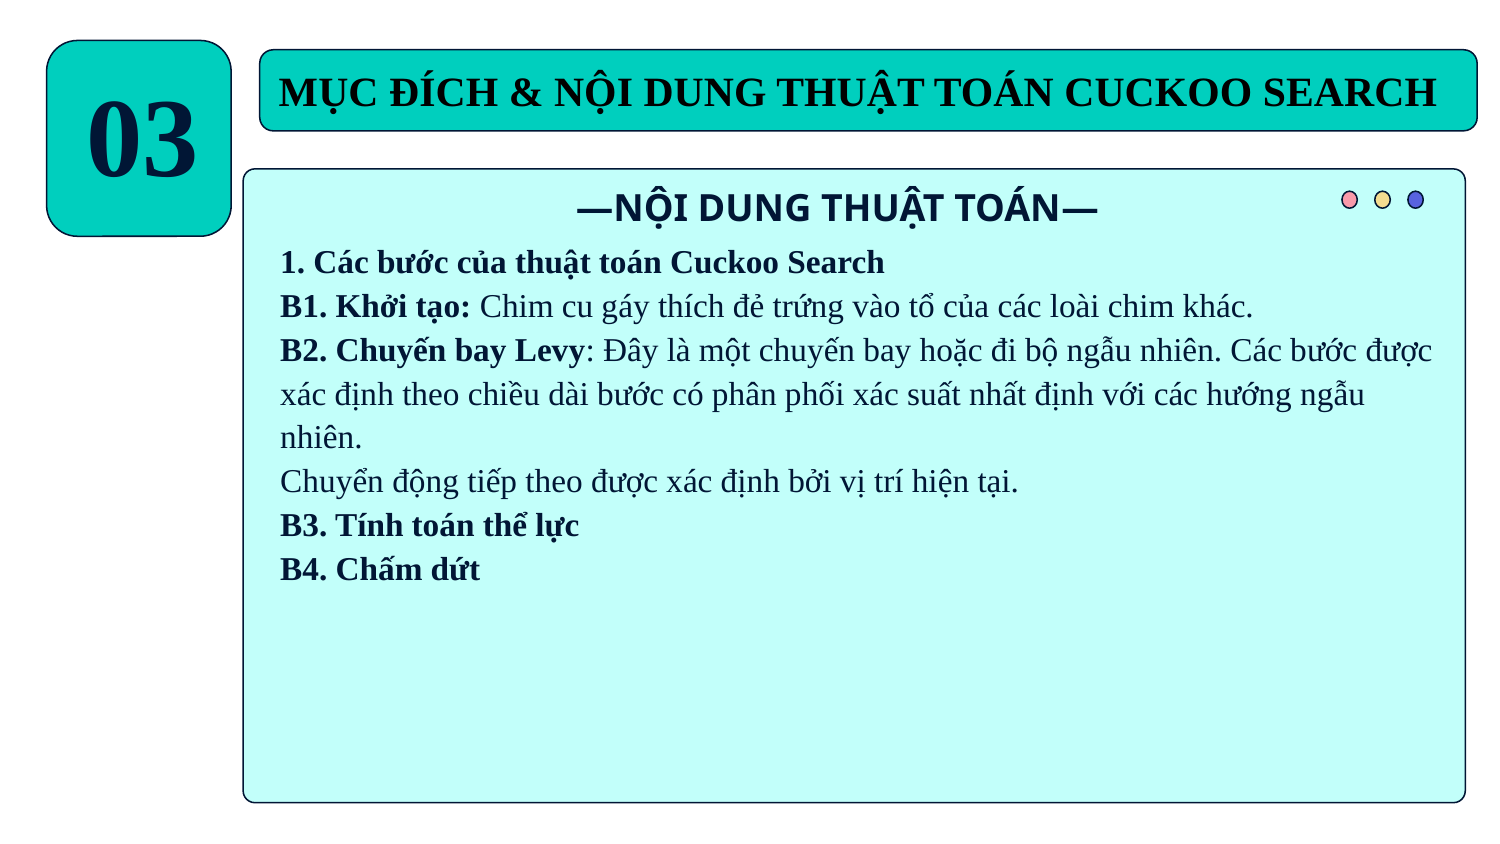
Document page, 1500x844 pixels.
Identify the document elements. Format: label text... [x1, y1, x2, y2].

text_box MỤC ĐÍCH & NỘI DUNG THUẬT TOÁN CUCKOO SEARCH [259, 49, 1478, 131]
text_box —NỘI DUNG THUẬT TOÁN— [463, 184, 1211, 242]
text_box [46, 40, 232, 237]
text_box [243, 168, 1466, 803]
text_box 03 [74, 64, 211, 209]
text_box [1341, 190, 1424, 209]
text_box 1. Các bước của thuật toán Cuckoo Search B1. Khởi tạo: Chim cu gáy thích đẻ trứng vào tổ của các loài chim khác. B2. Chuyến bay Levy: Đây là một chuyến bay hoặc đi bộ ngẫu nhiên. Các bước được xác định theo chiều dài bước có phân phối xác suất nhất định với các hướng ngẫu nhiên. Chuyển động tiếp theo được xác định bởi vị trí hiện tại. B3. Tính toán thể lực B4. Chấm dứt [280, 236, 1457, 794]
